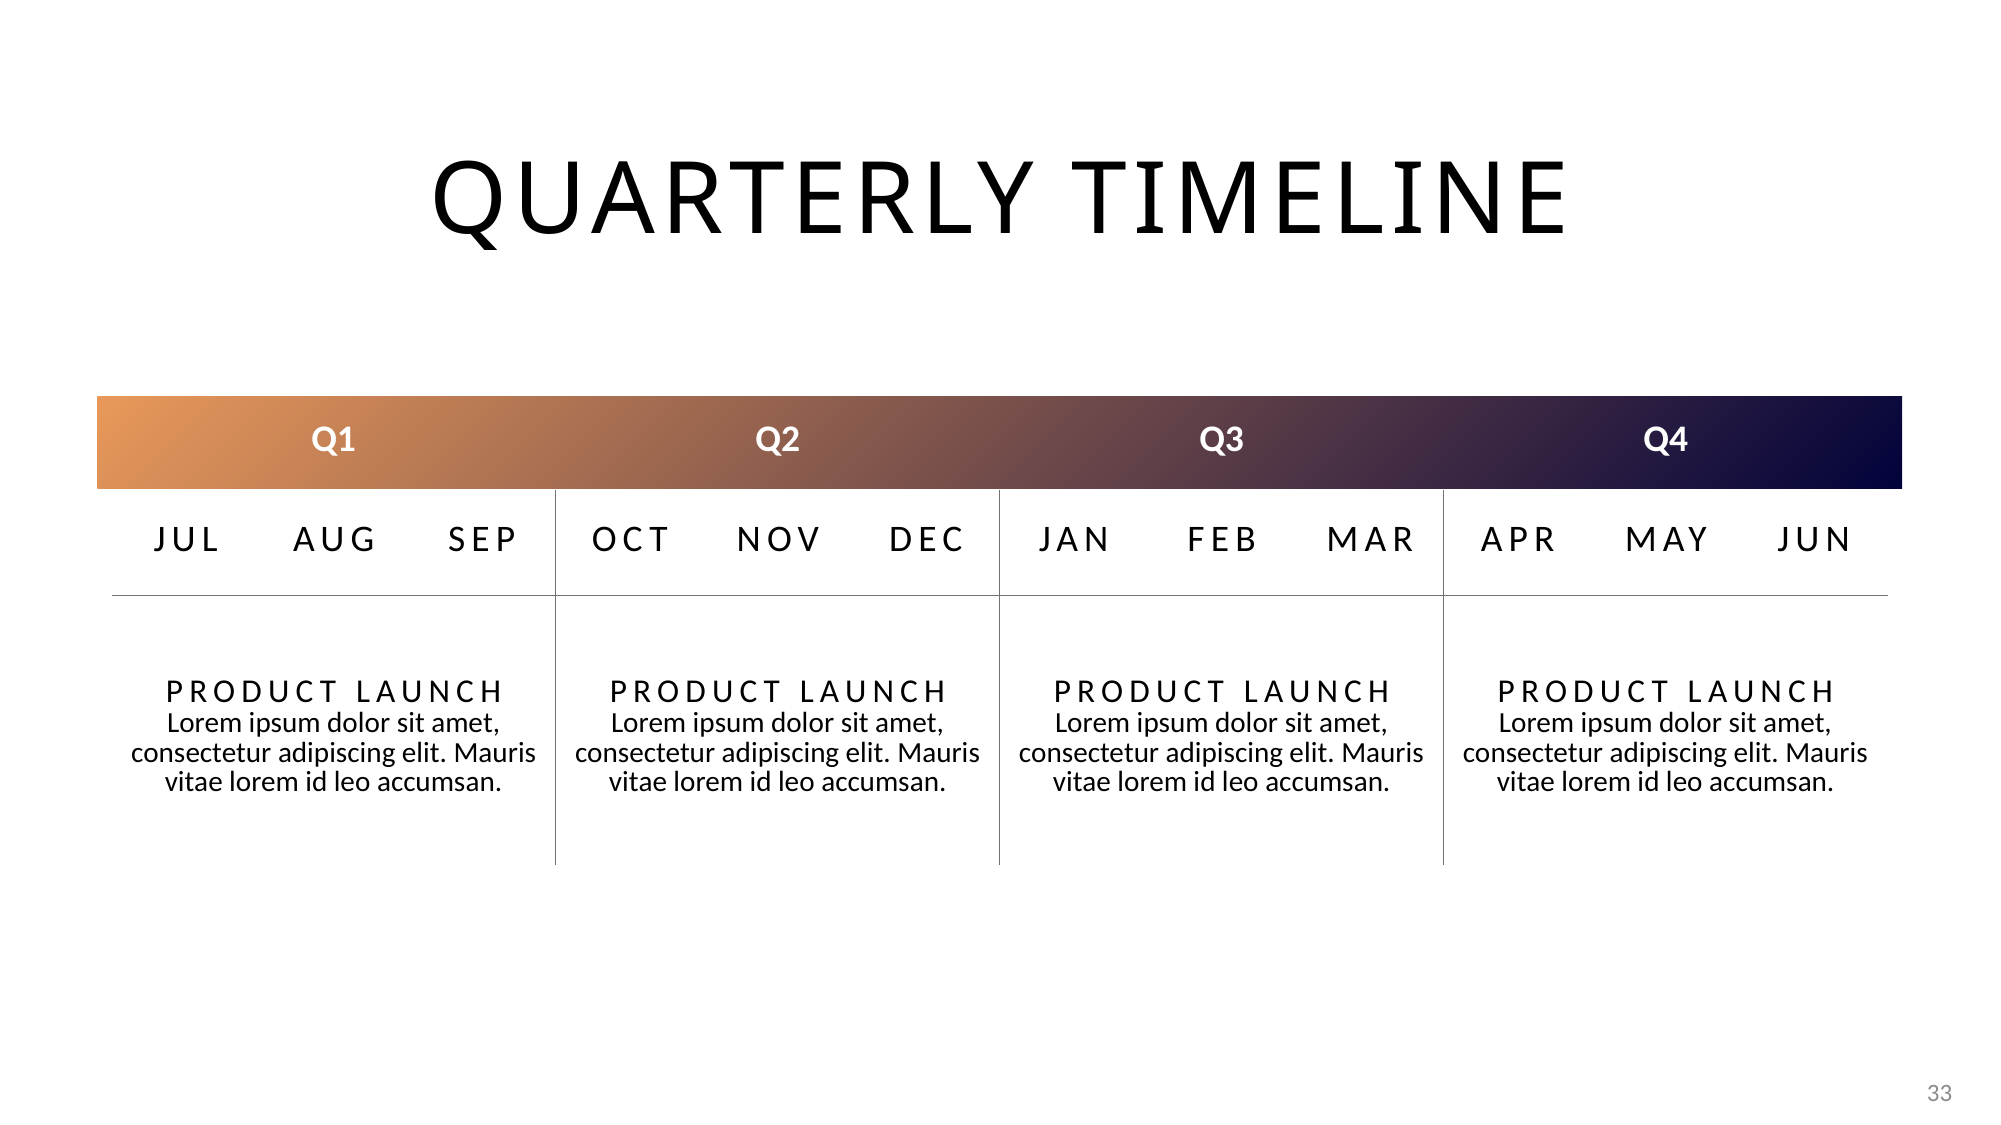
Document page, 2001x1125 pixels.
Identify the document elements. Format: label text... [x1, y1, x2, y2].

table_cell PRODUCT LAUNCH Lorem ipsum dolor sit amet, consectetur adipiscing elit. Mauris vitae lorem id leo accumsan. [556, 596, 999, 865]
table_cell DEC [852, 490, 999, 595]
table_cell NOV [704, 490, 852, 595]
text_box [96, 396, 112, 489]
table_header Q3 [1000, 394, 1444, 490]
table_cell FEB [1148, 490, 1296, 595]
table_cell AUG [260, 490, 408, 595]
table_cell PRODUCT LAUNCH Lorem ipsum dolor sit amet, consectetur adipiscing elit. Mauris vitae lorem id leo accumsan. [1444, 596, 1888, 865]
table_cell JAN [1000, 490, 1148, 595]
table_cell JUN [1740, 490, 1888, 595]
table_cell MAR [1296, 490, 1443, 595]
table_header Q2 [556, 394, 1000, 490]
text_box [1888, 396, 1903, 489]
table_cell JUL [112, 490, 260, 595]
table_cell SEP [408, 490, 555, 595]
table_cell PRODUCT LAUNCH Lorem ipsum dolor sit amet, consectetur adipiscing elit. Mauris vitae lorem id leo accumsan. [1000, 596, 1443, 865]
slide_number 33 [1894, 1061, 1968, 1121]
table_cell MAY [1592, 490, 1740, 595]
title quarterly timeline [97, 125, 1903, 262]
table_cell PRODUCT LAUNCH Lorem ipsum dolor sit amet, consectetur adipiscing elit. Mauris vitae lorem id leo accumsan. [112, 596, 555, 865]
table_header Q4 [1444, 394, 1888, 490]
table_cell APR [1444, 490, 1592, 595]
table_header Q1 [112, 394, 556, 490]
table_cell OCT [556, 490, 704, 595]
